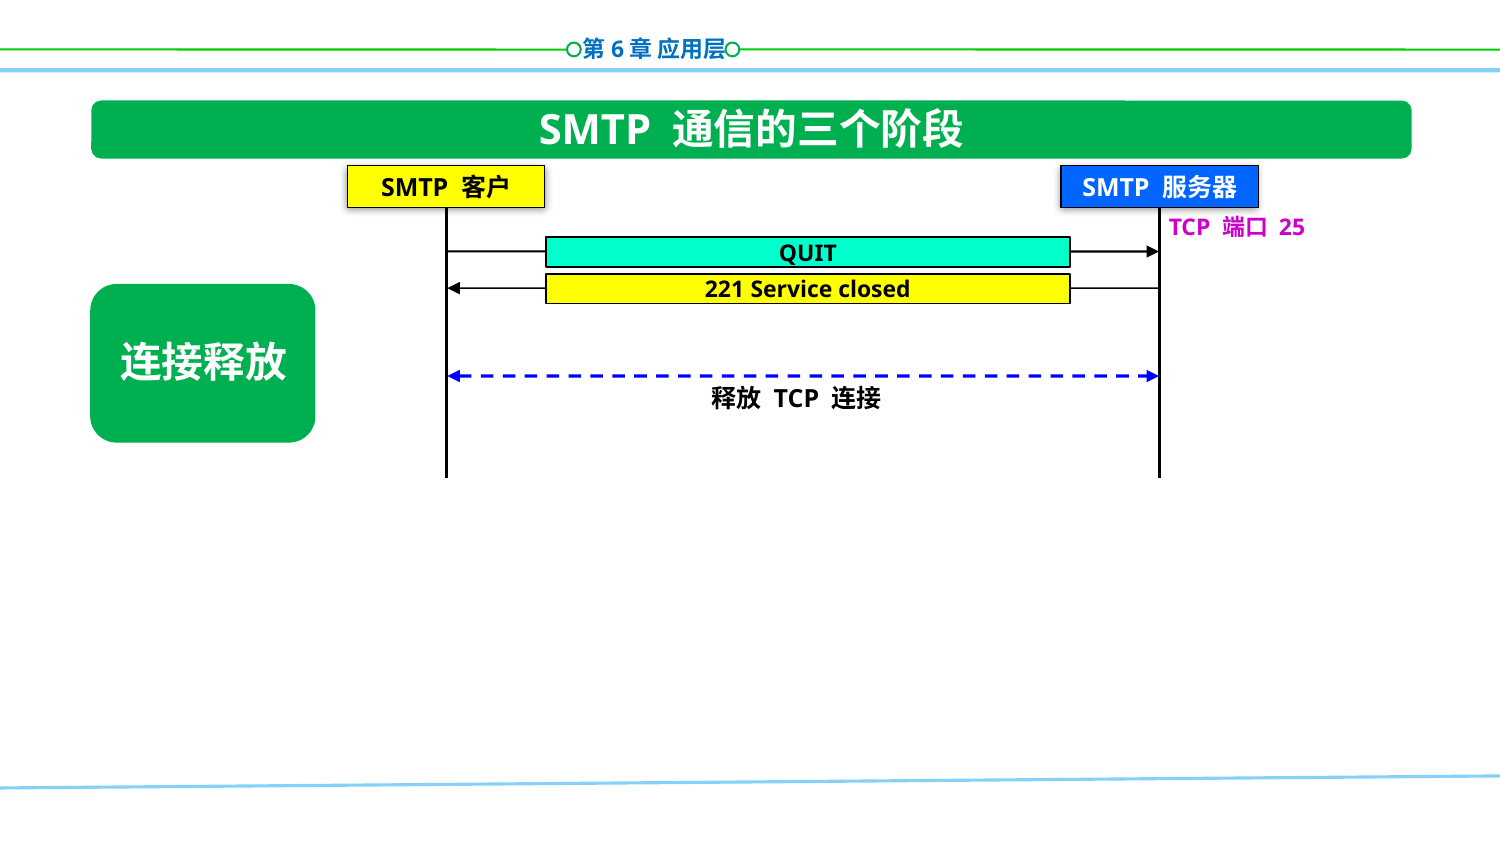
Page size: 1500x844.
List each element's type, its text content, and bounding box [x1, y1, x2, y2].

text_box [445, 426, 1160, 478]
text_box [90, 283, 316, 443]
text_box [447, 375, 1160, 422]
text_box SMTP 客户 [347, 165, 545, 208]
text_box 连接释放 [105, 328, 303, 393]
text_box SMTP 服务器 [1060, 165, 1259, 206]
text_box SMTP 通信的三个阶段 [523, 95, 980, 160]
text_box [91, 100, 523, 159]
text_box TCP 端口 25 [1148, 205, 1326, 248]
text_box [445, 207, 1160, 238]
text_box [447, 273, 1160, 304]
text_box [980, 100, 1412, 159]
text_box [445, 309, 1160, 377]
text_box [447, 236, 1160, 267]
